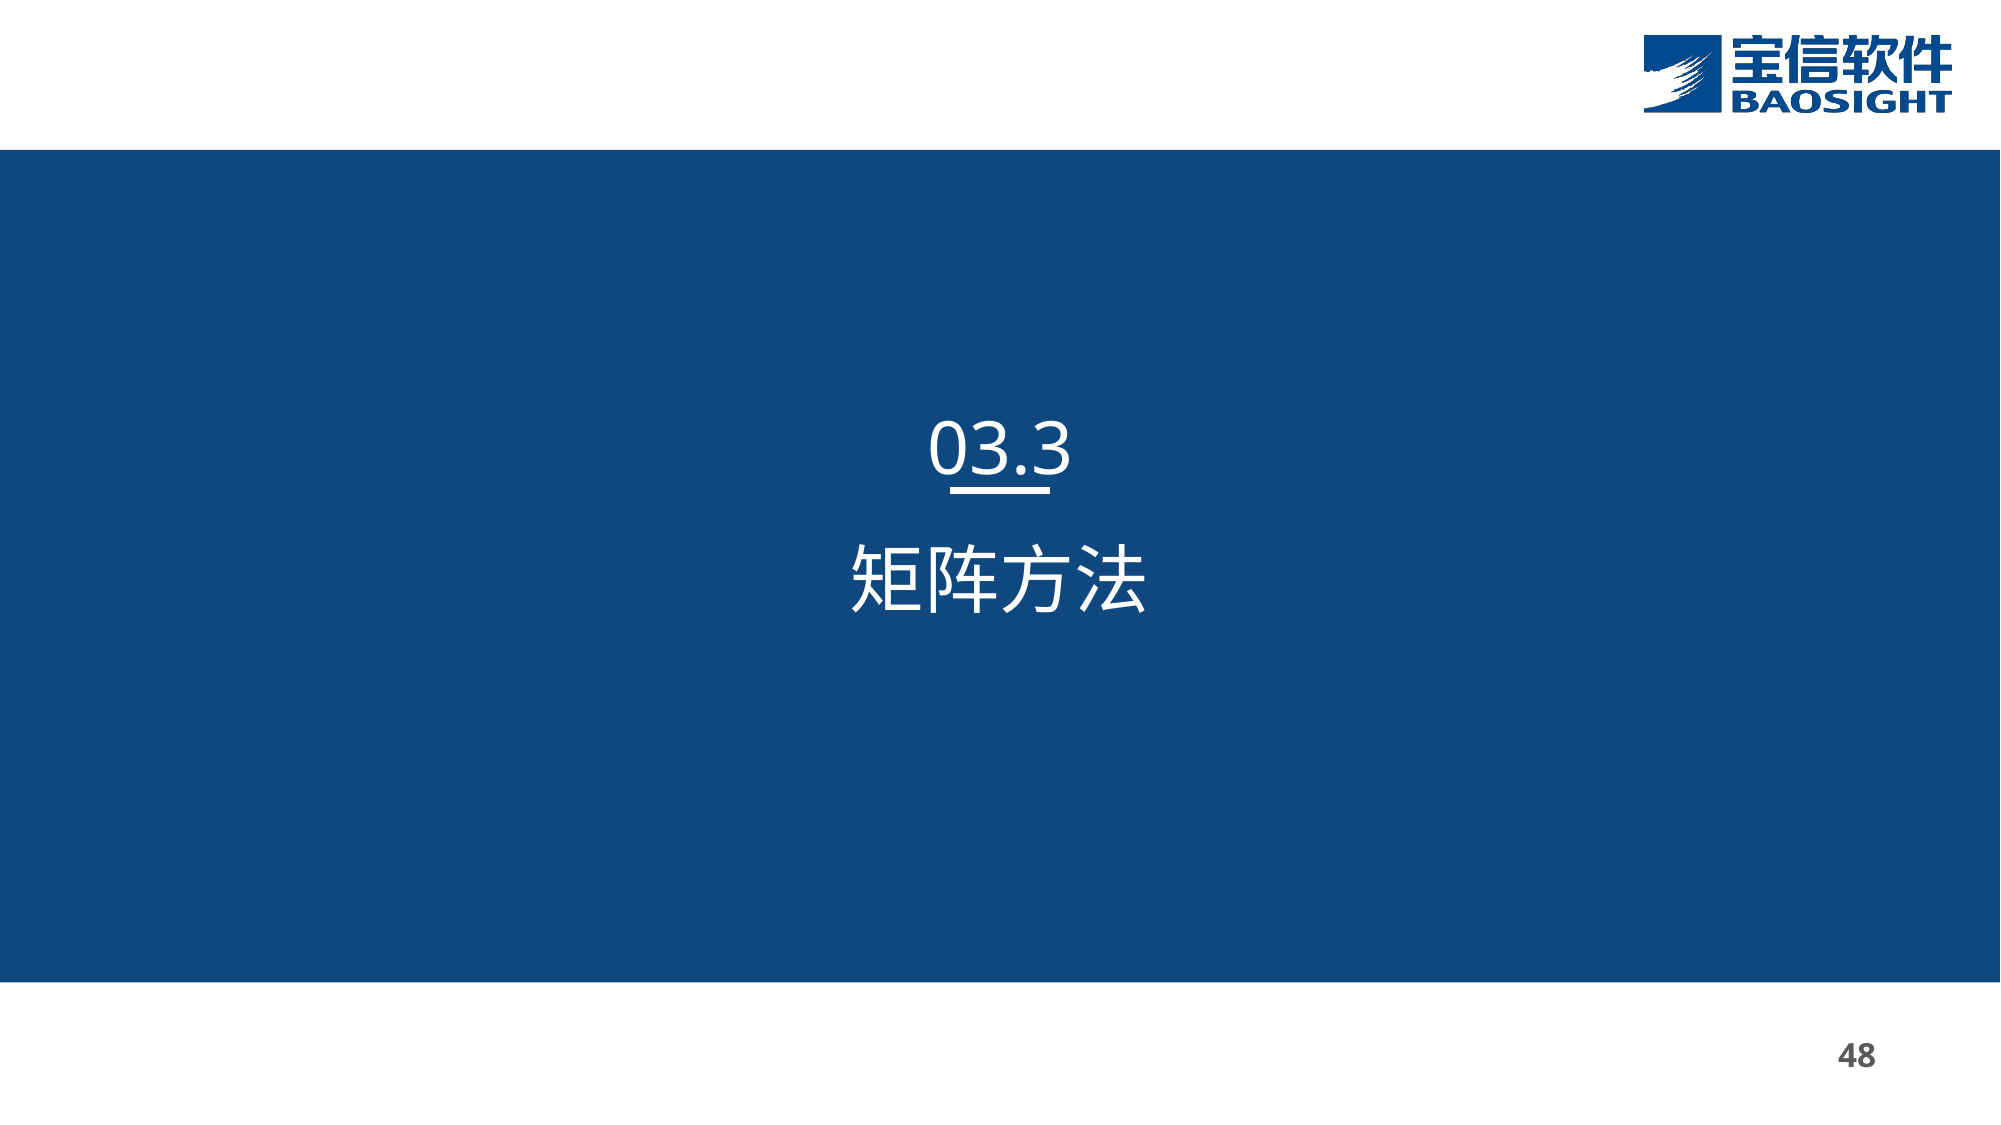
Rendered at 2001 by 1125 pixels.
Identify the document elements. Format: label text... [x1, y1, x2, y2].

list 03.3 [388, 401, 1612, 491]
title 矩阵方法 [410, 524, 1590, 635]
picture [1644, 35, 1952, 113]
text_box [0, 149, 2000, 983]
